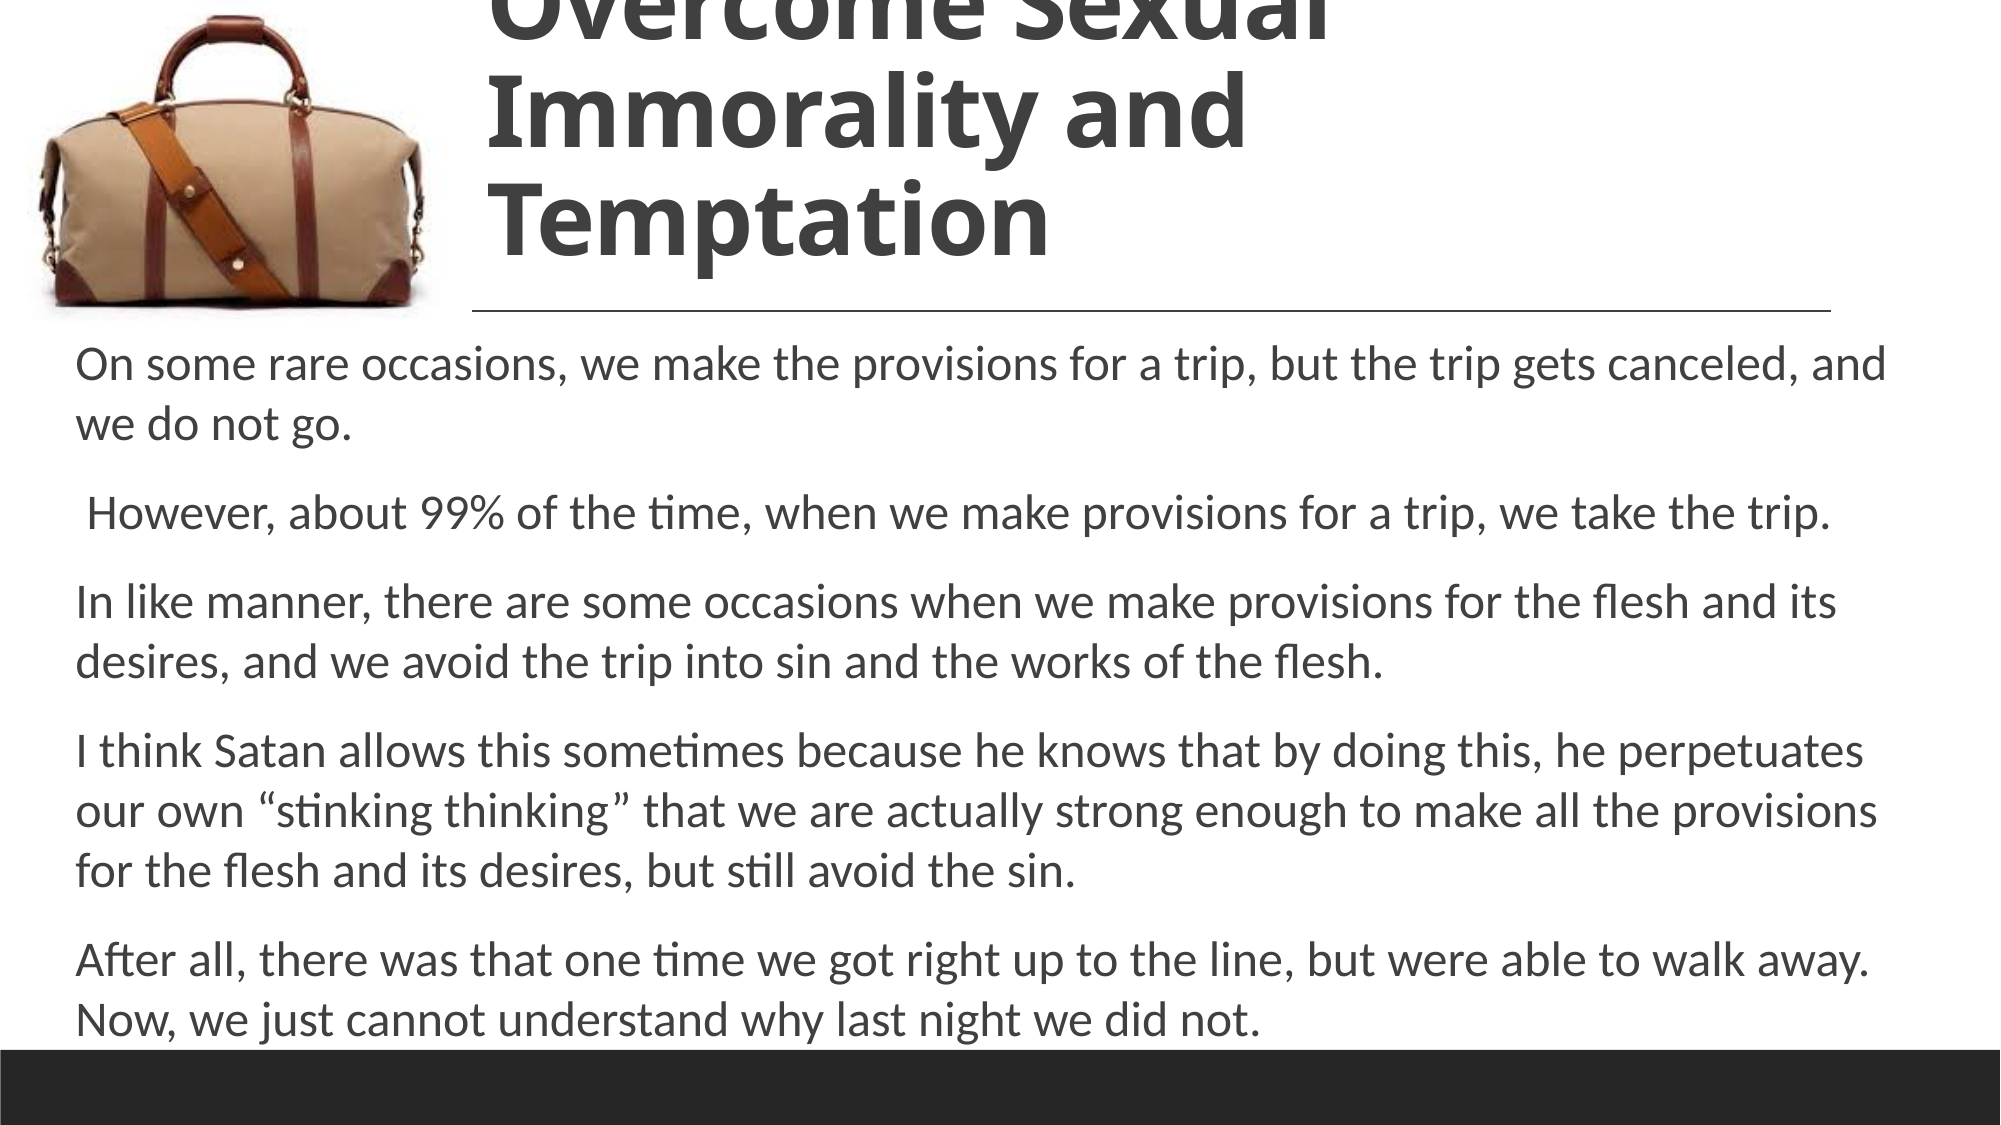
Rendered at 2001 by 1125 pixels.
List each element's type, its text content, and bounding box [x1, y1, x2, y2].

list On some rare occasions, we make the provisions for a trip, but the trip gets canceled, and we do not go. However, about 99% of the time, when we make provisions for a trip, we take the trip. In like manner, there are some occasions when we make provisions for the flesh and its desires, and we avoid the trip into sin and the works of the flesh. I think Satan allows this sometimes because he knows that by doing this, he perpetuates our own “stinking thinking” that we are actually strong enough to make all the provisions for the flesh and its desires, but still avoid the sin. After all, there was that one time we got right up to the line, but were able to walk away. Now, we just cannot understand why last night we did not. [60, 322, 1897, 1014]
picture [0, 0, 472, 324]
title Two Principles to Overcome Sexual Immorality and Temptation [481, 47, 1830, 285]
